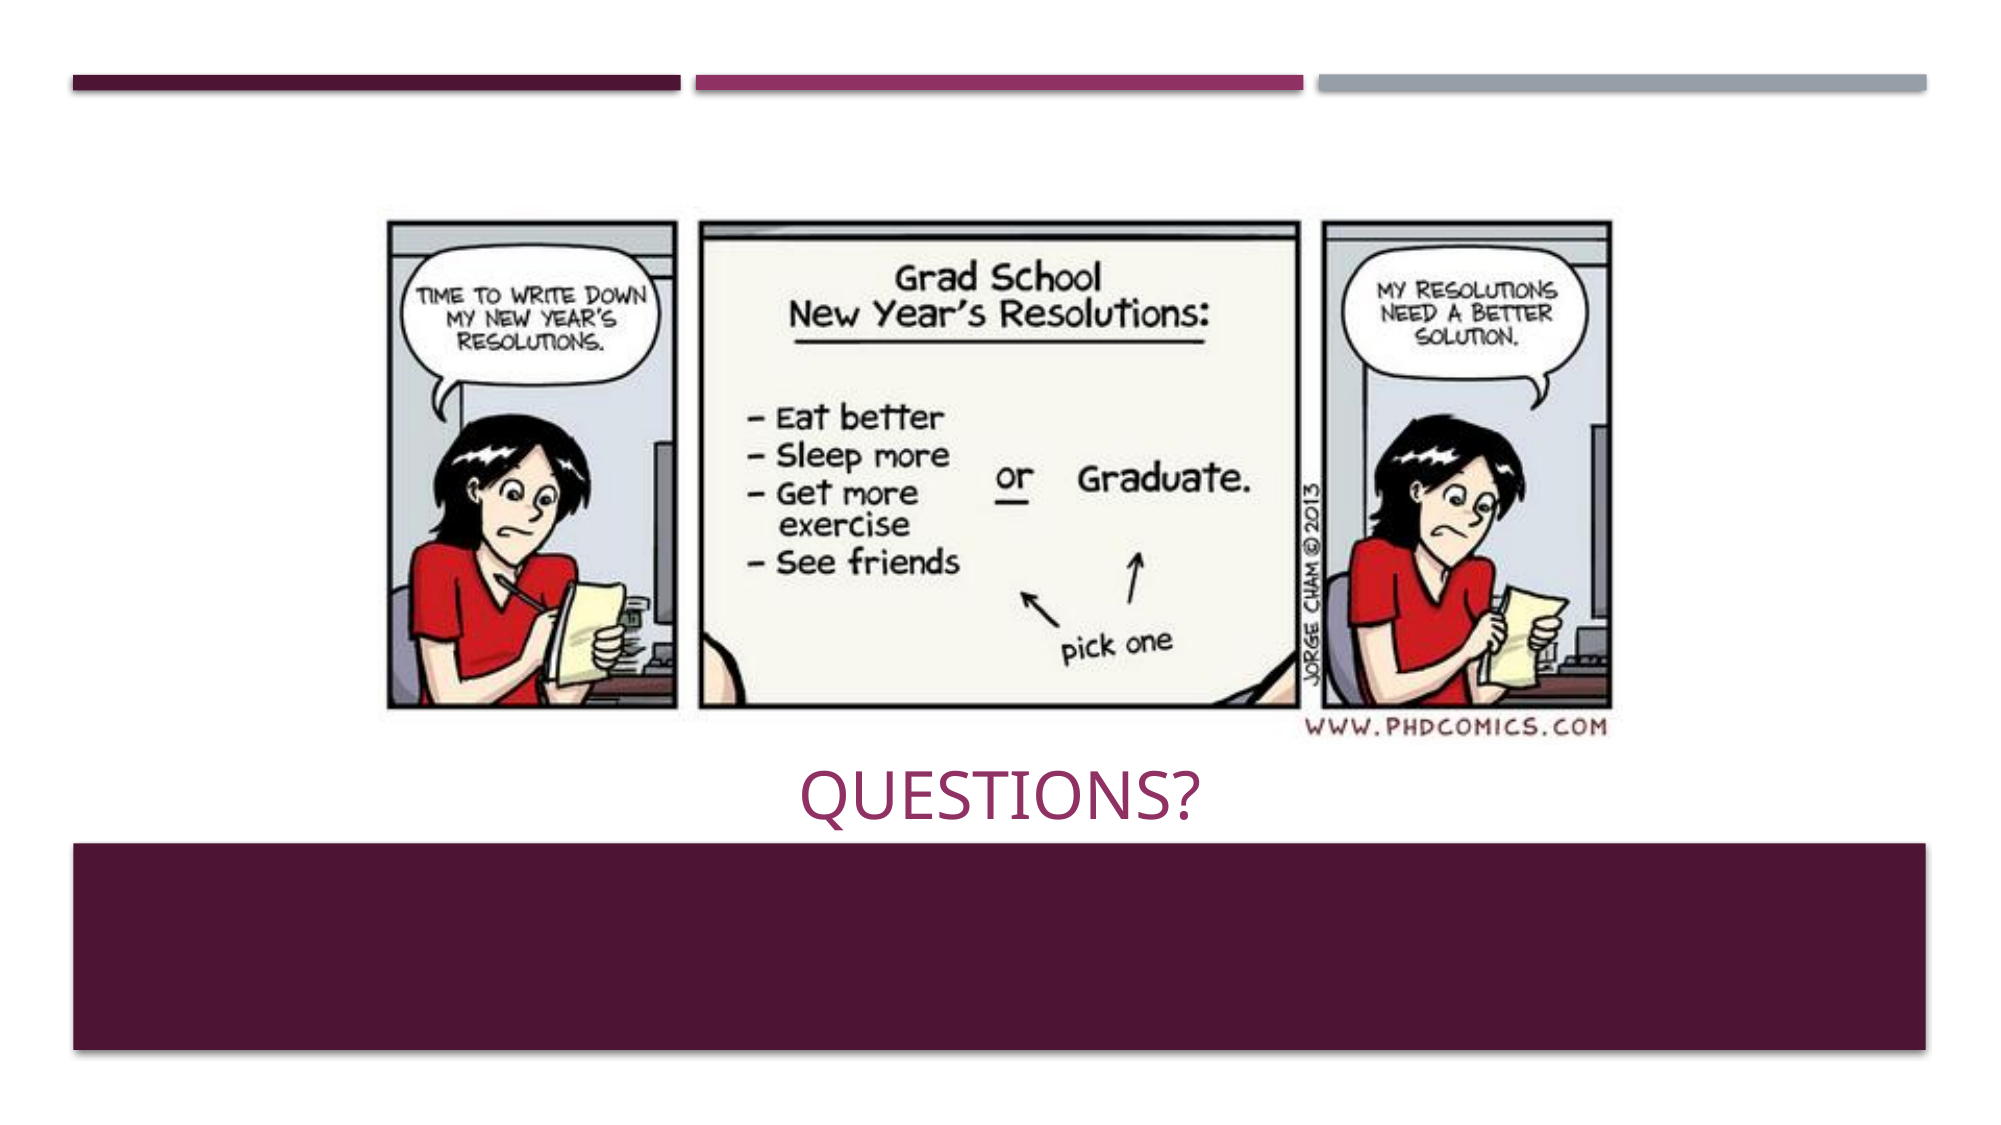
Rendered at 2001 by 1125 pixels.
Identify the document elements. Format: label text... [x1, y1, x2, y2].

picture [376, 204, 1624, 746]
list Questions? [95, 744, 1905, 844]
